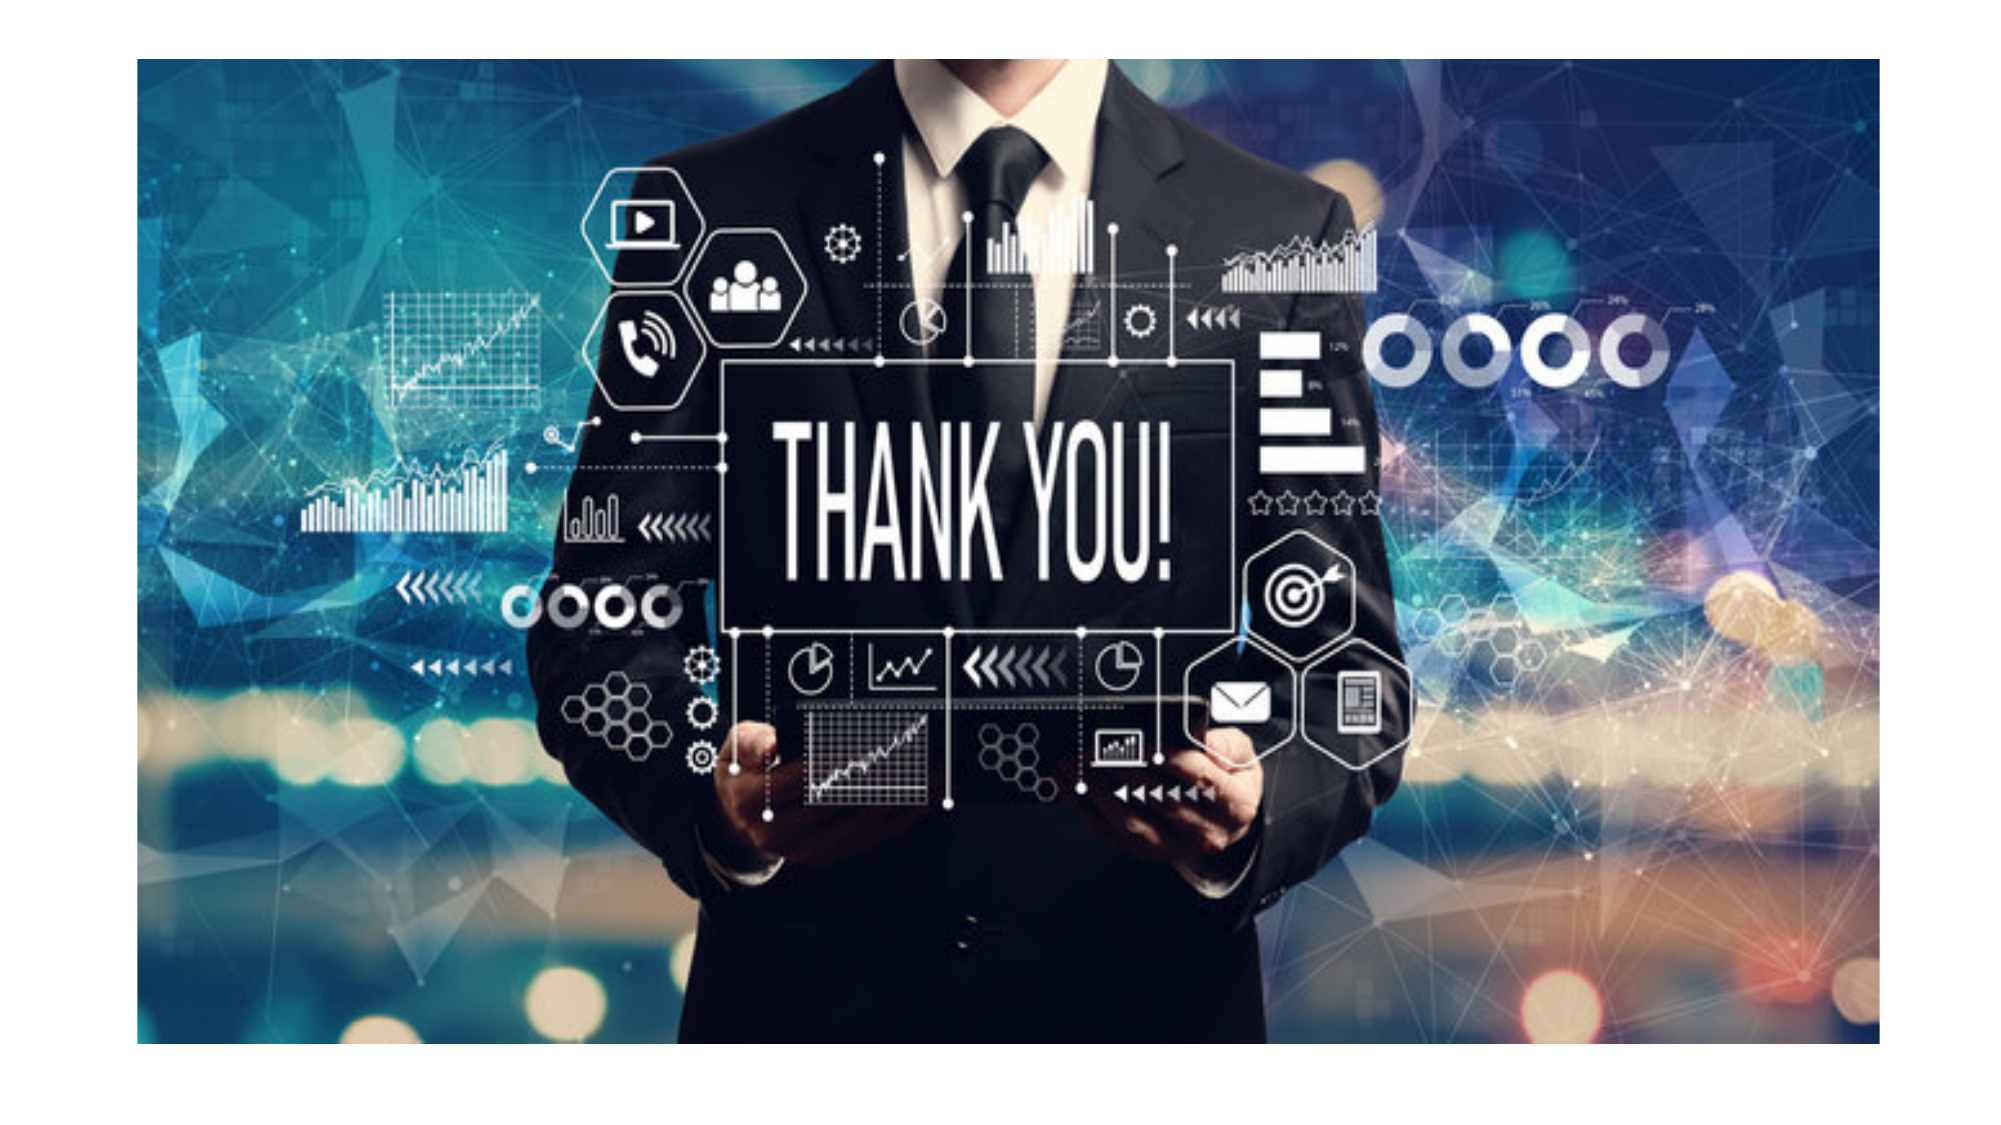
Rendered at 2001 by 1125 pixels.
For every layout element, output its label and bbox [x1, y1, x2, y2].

title [137, 59, 1880, 1044]
